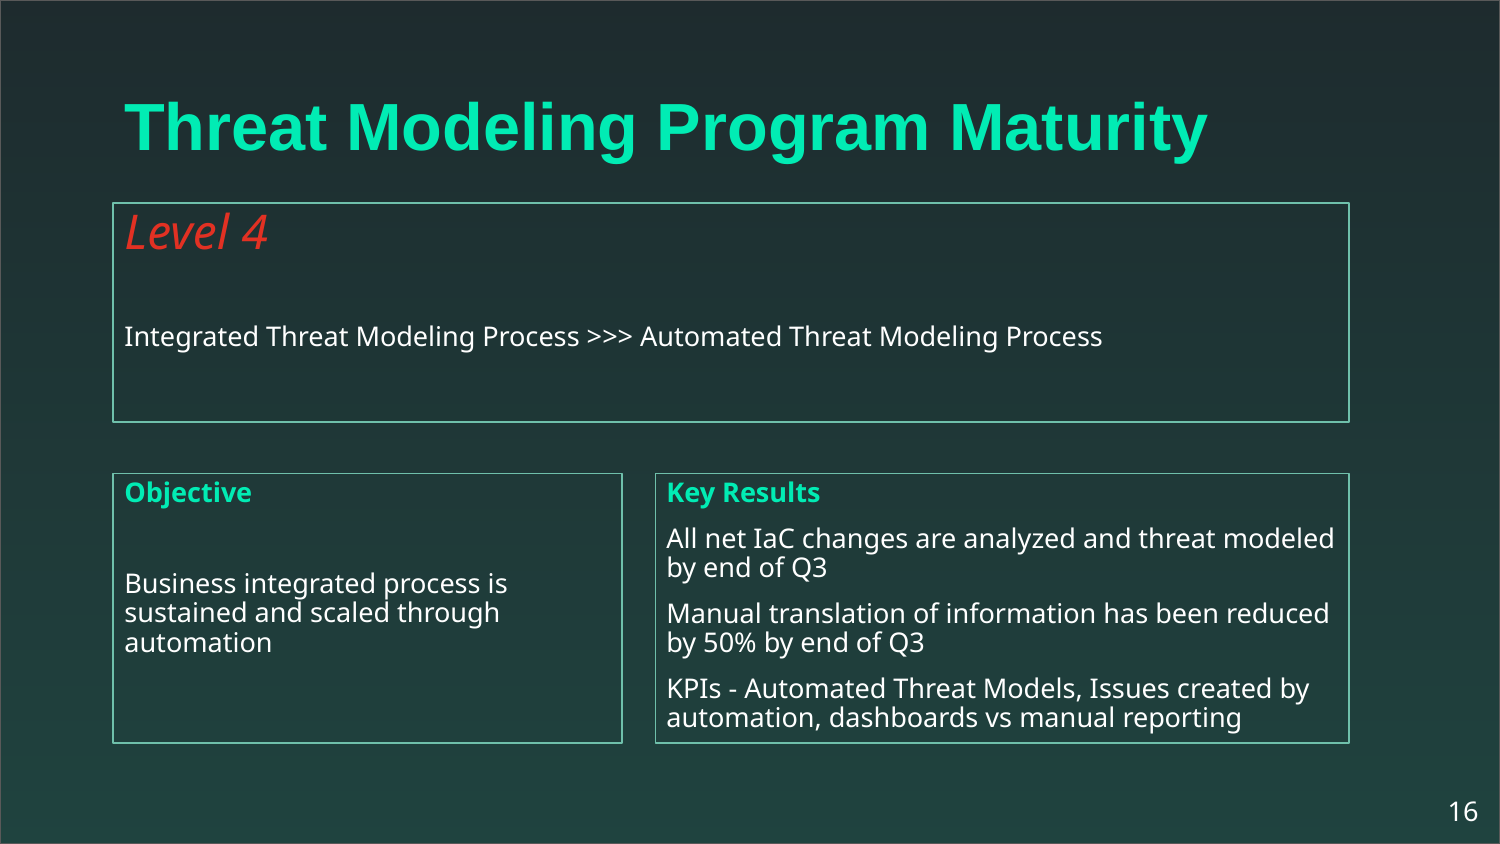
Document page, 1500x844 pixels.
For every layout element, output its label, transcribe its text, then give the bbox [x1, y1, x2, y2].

list Key Results All net IaC changes are analyzed and threat modeled by end of Q3 Manual translation of information has been reduced by 50% by end of Q3 KPIs - Automated Threat Models, Issues created by automation, dashboards vs manual reporting [655, 473, 1349, 743]
list Objective Business integrated process is sustained and scaled through automation [113, 473, 622, 743]
list Level 4 Integrated Threat Modeling Process >>> Automated Threat Modeling Process [113, 202, 1349, 422]
slide_number ‹#› [1403, 779, 1494, 844]
title Threat Modeling Program Maturity [113, 75, 1399, 171]
